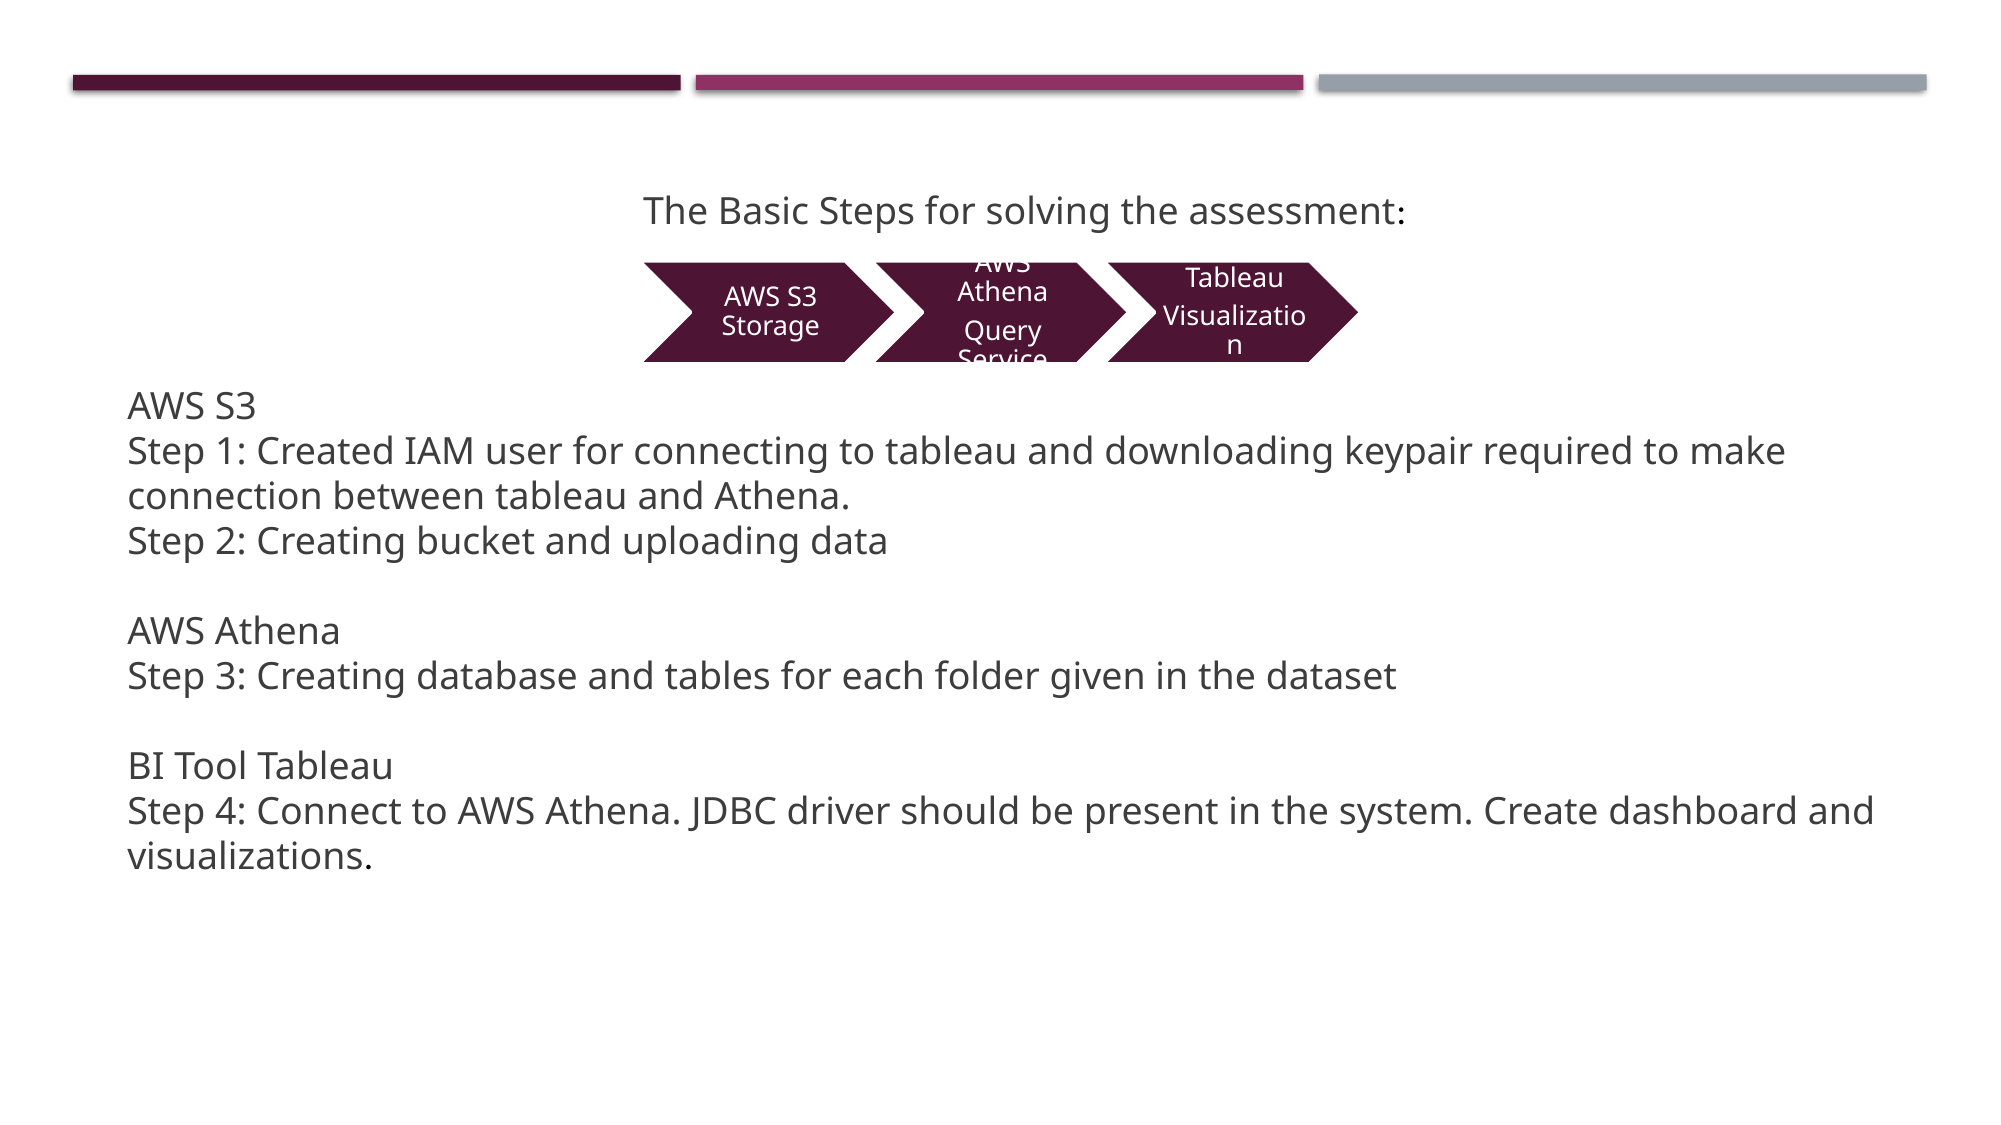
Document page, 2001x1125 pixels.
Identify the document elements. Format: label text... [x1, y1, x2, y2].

text_box The Basic Steps for solving the assessment: [628, 134, 1629, 240]
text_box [638, 249, 1362, 375]
text_box AWS S3 Step 1: Created IAM user for connecting to tableau and downloading keypair required to make connection between tableau and Athena. Step 2: Creating bucket and uploading data AWS Athena Step 3: Creating database and tables for each folder given in the dataset BI Tool Tableau Step 4: Connect to AWS Athena. JDBC driver should be present in the system. Create dashboard and visualizations. [112, 374, 1930, 885]
